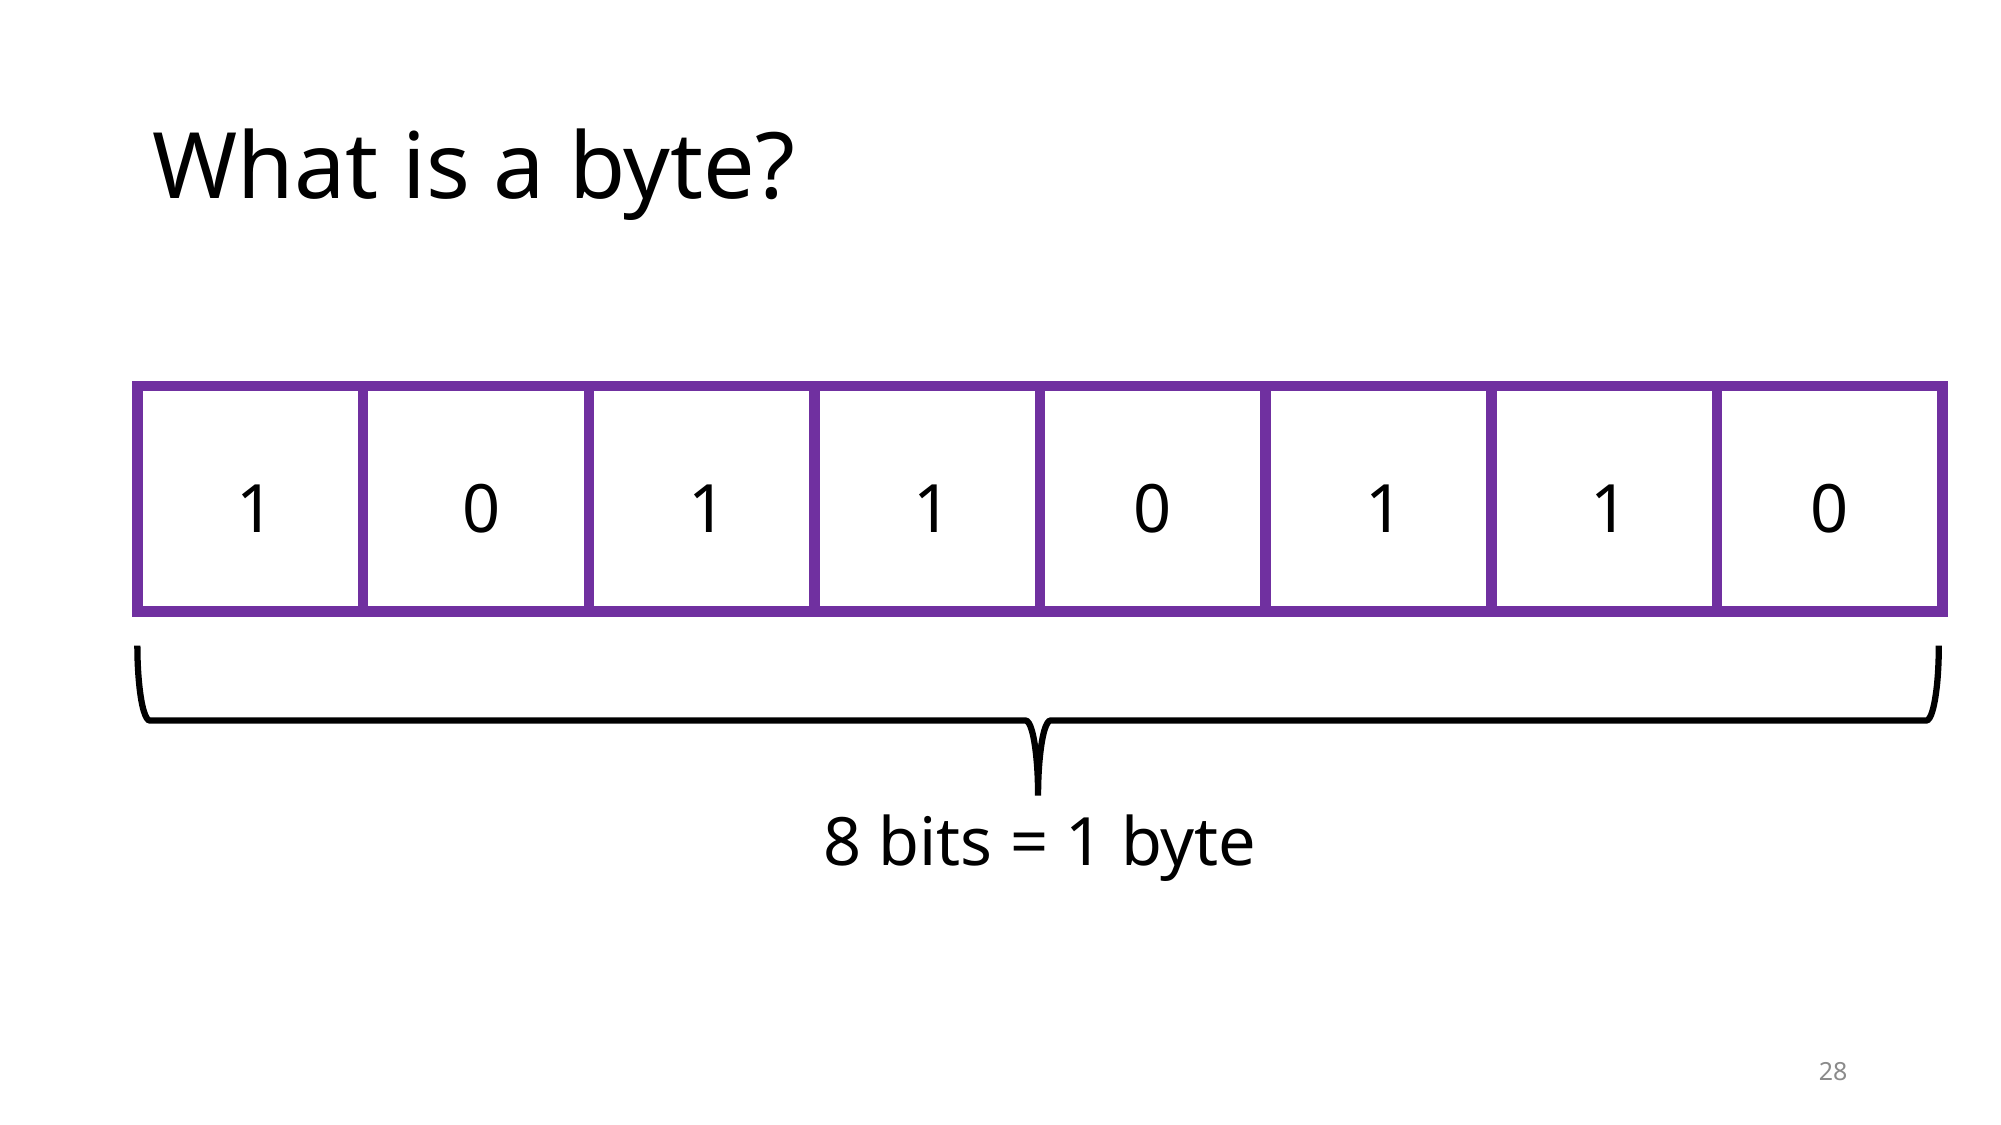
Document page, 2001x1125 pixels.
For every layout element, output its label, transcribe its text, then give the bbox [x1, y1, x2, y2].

slide_number 28 [1412, 1042, 1863, 1103]
title What is a byte? [137, 59, 1863, 278]
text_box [137, 386, 1943, 612]
text_box 8 bits = 1 byte [530, 791, 1551, 887]
text_box [136, 645, 1940, 791]
